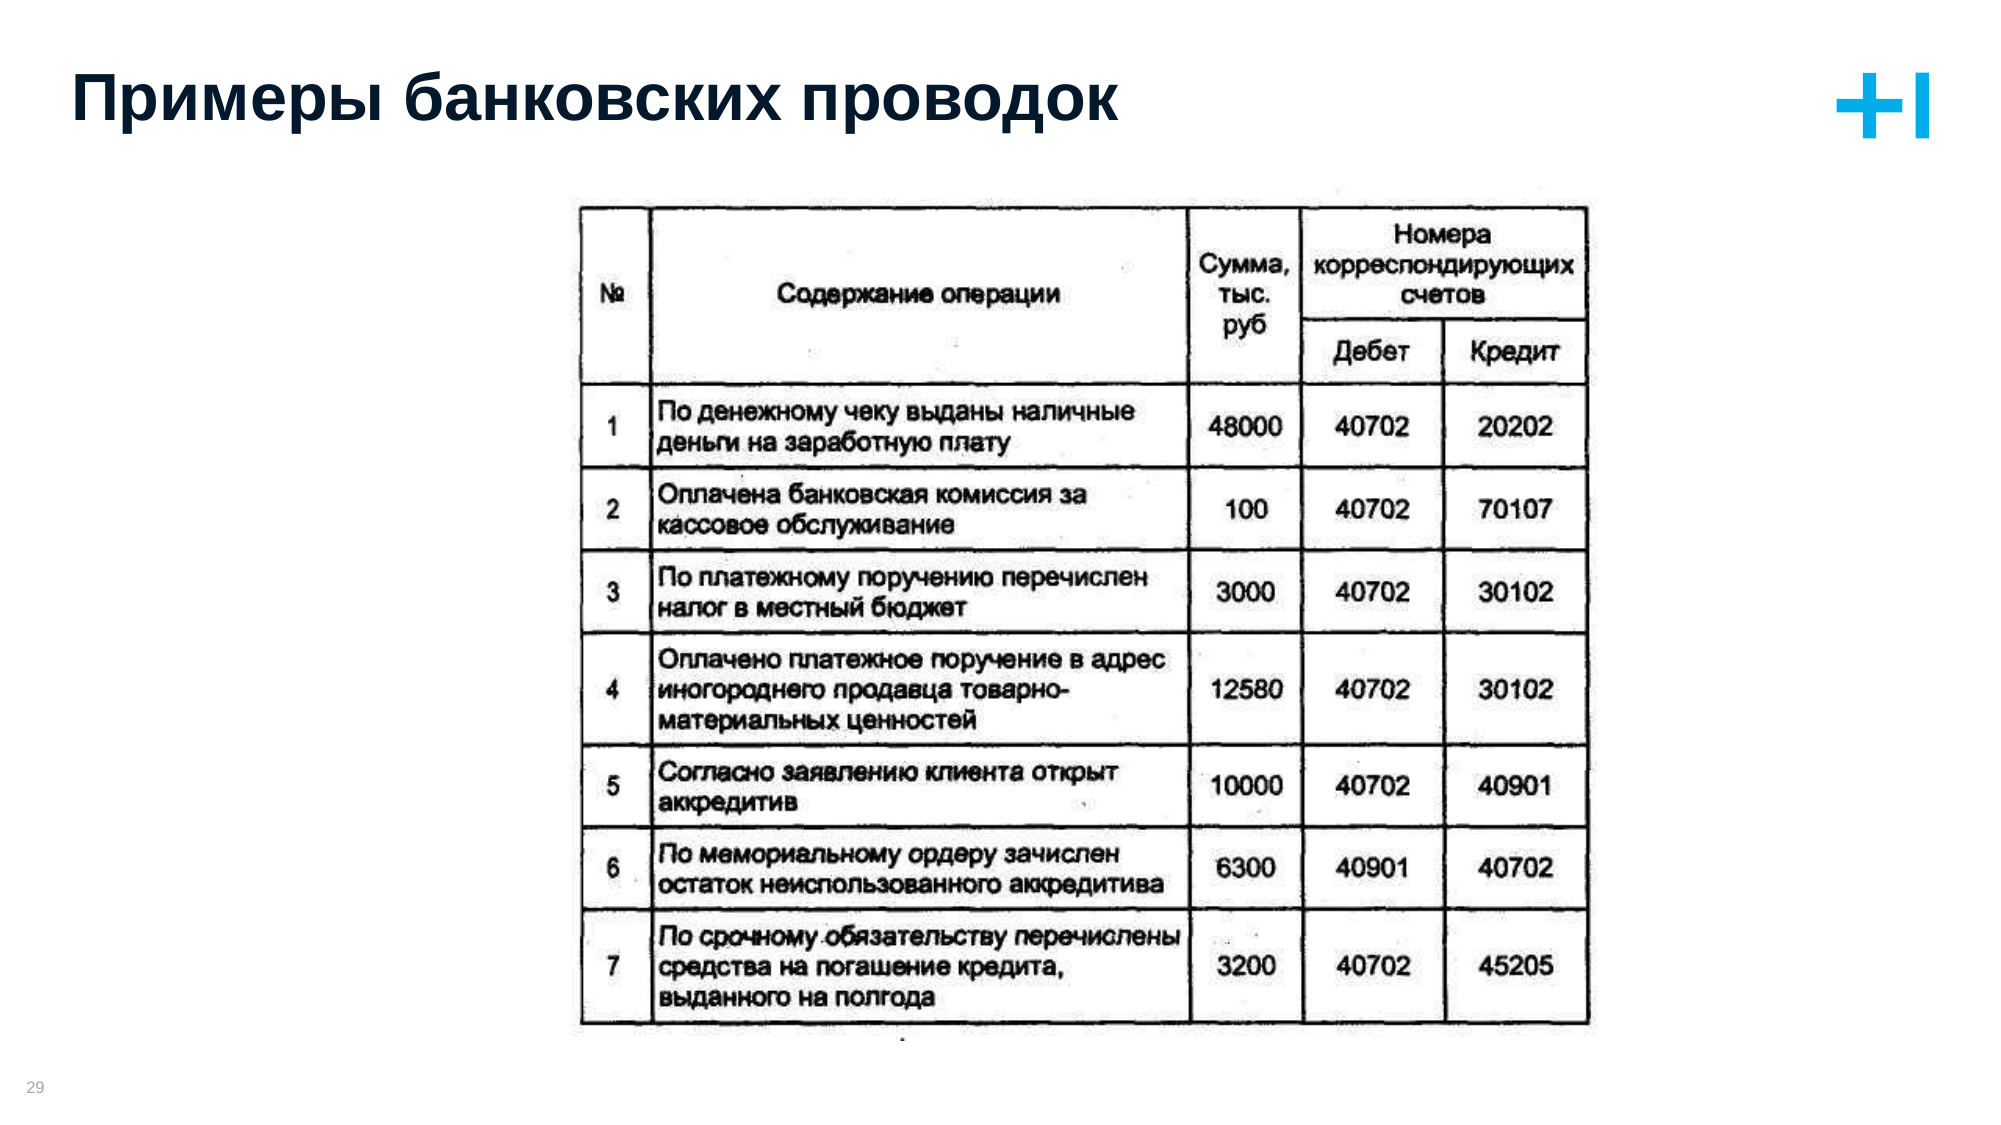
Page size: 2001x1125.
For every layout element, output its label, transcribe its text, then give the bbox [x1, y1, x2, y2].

title Примеры банковских проводок [70, 69, 1649, 134]
picture [571, 186, 1613, 1042]
